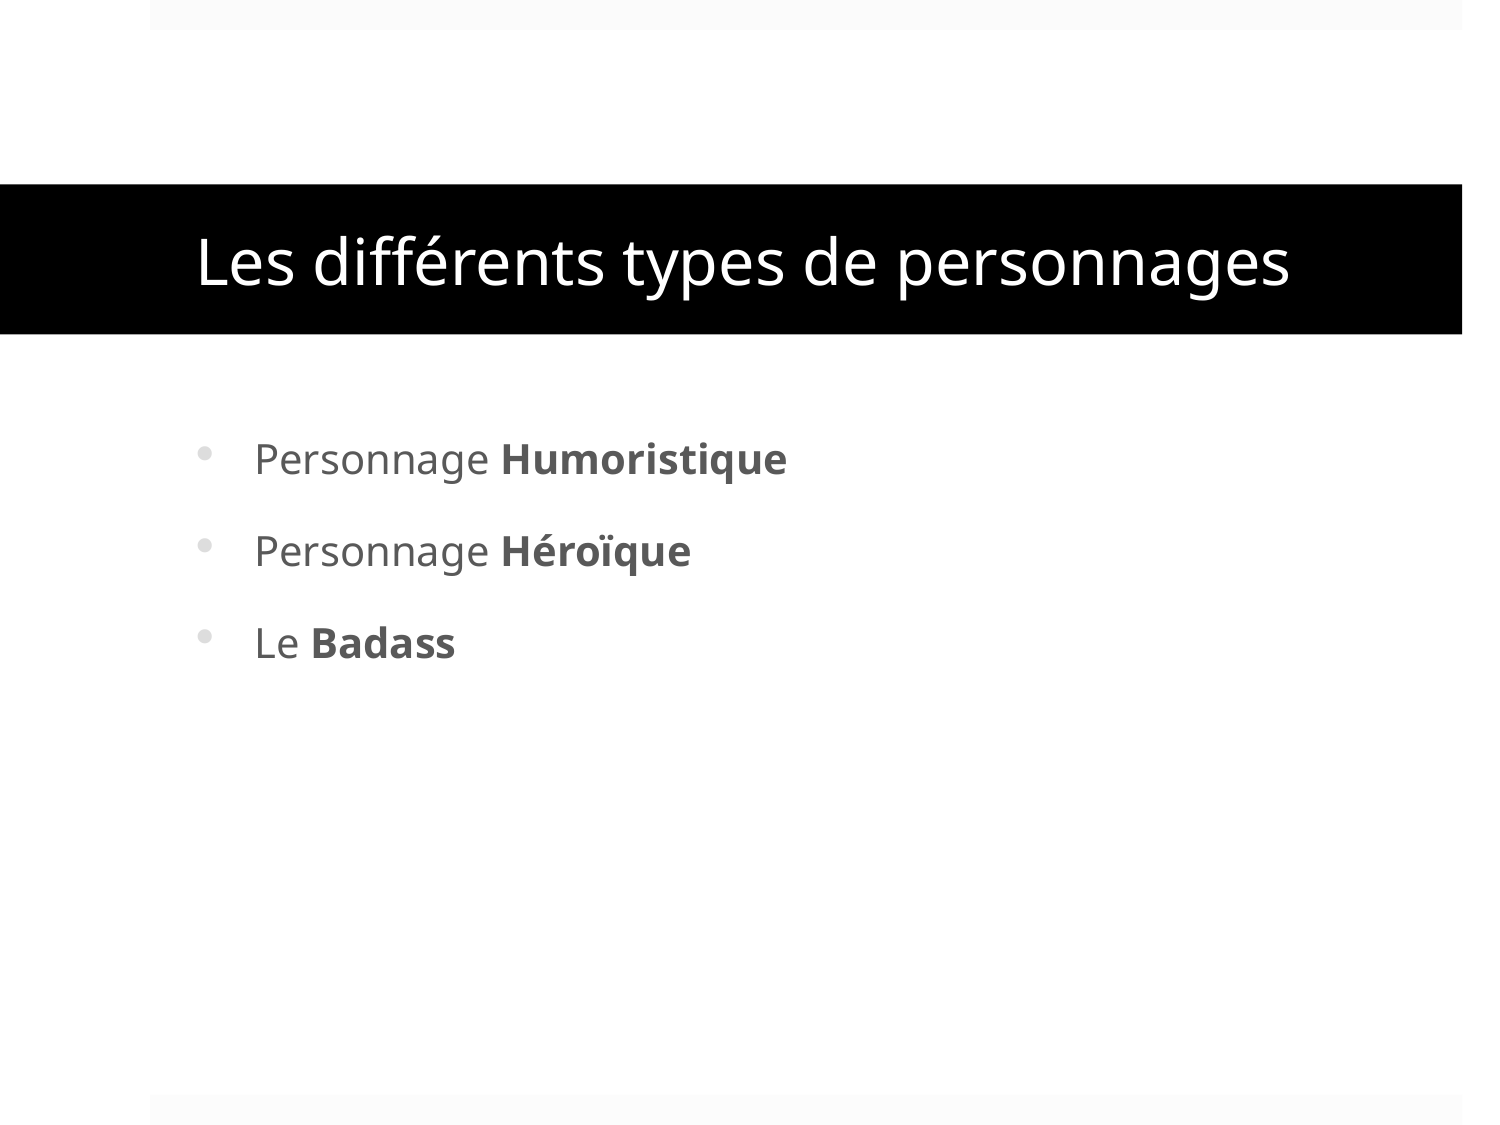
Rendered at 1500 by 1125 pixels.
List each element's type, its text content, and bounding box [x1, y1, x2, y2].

title Les différents types de personnages [0, 184, 1463, 335]
list Personnage Humoristique Personnage Héroïque Le Badass [182, 425, 1432, 1028]
